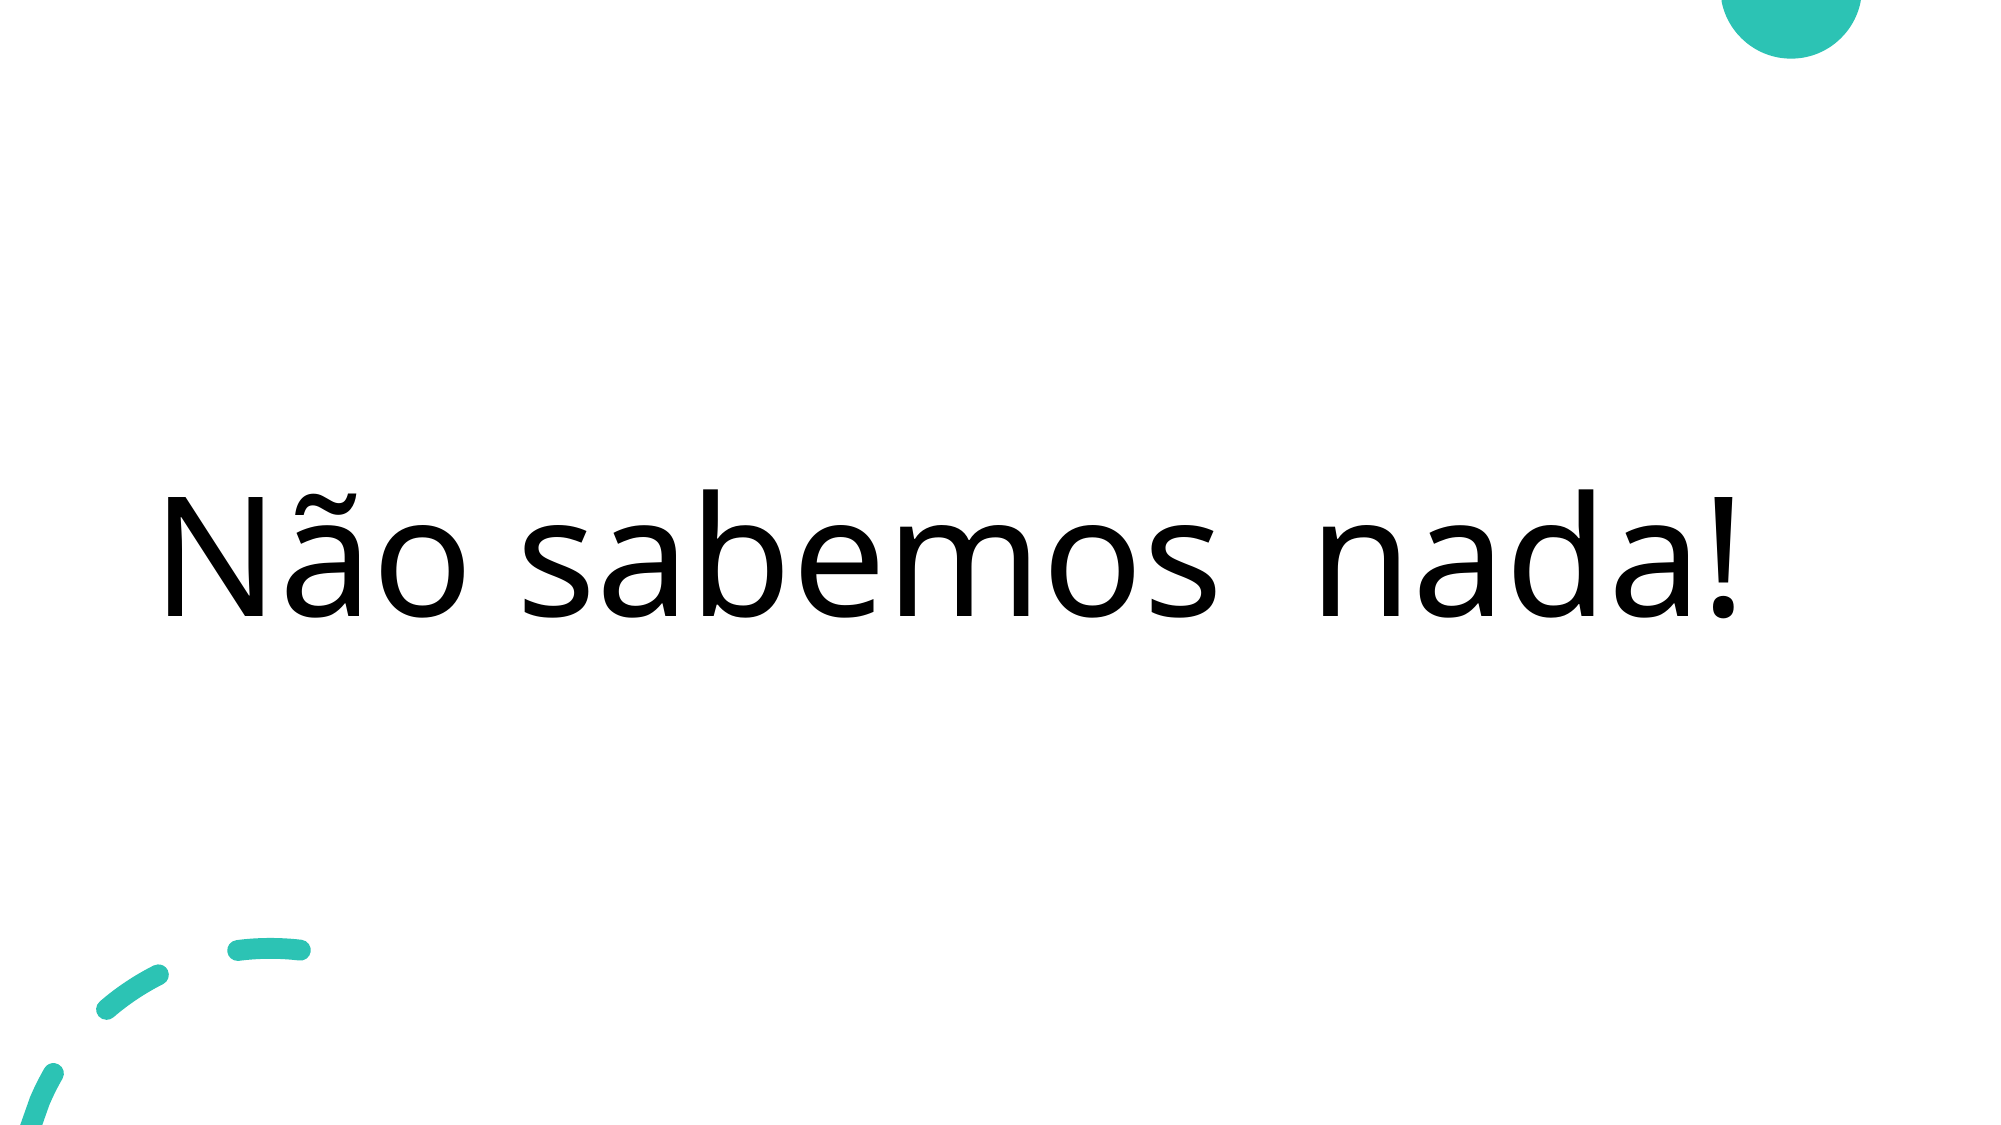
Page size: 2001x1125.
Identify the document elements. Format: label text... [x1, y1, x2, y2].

title Não sabemos nada! [137, 453, 1863, 672]
